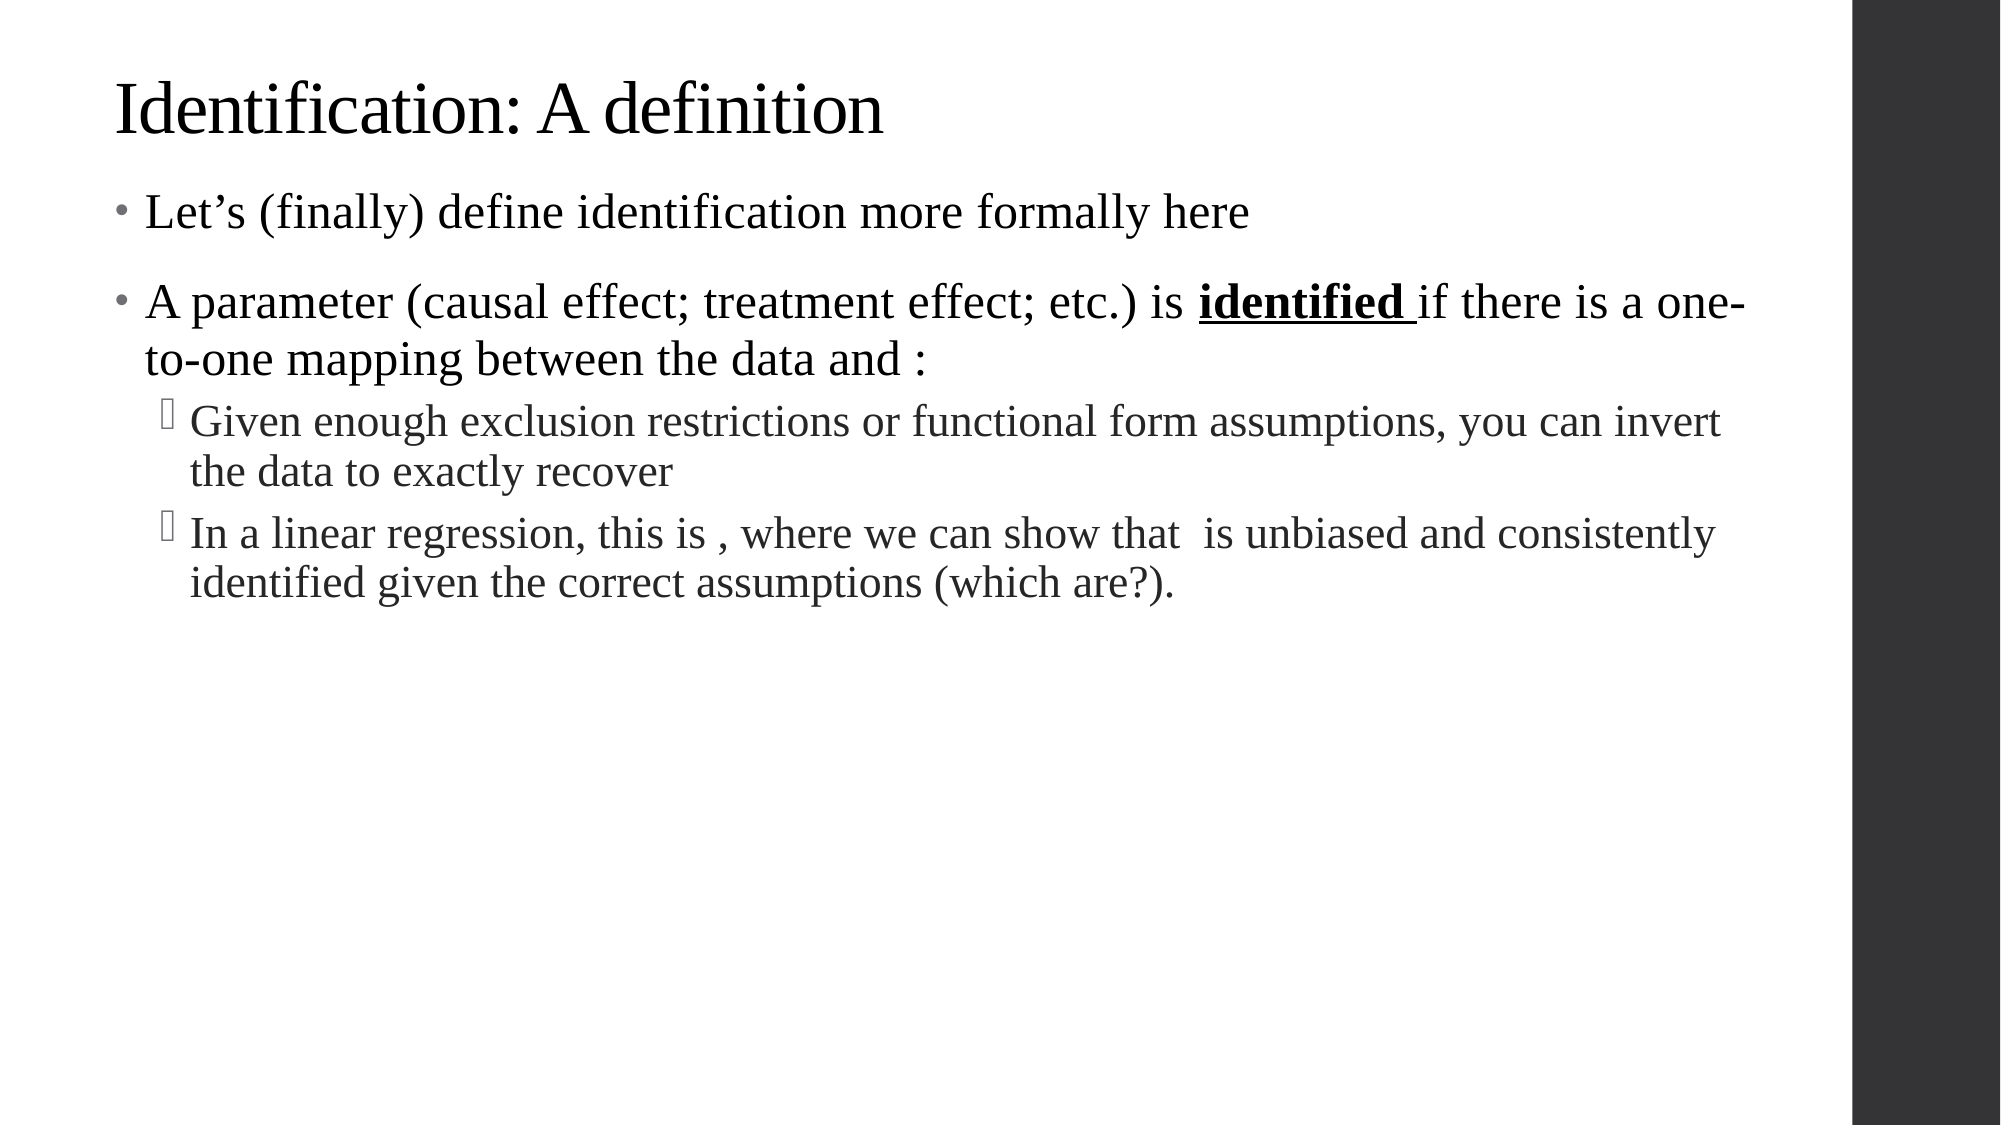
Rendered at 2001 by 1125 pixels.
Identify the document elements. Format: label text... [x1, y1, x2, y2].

title Identification: A definition [99, 55, 1813, 158]
